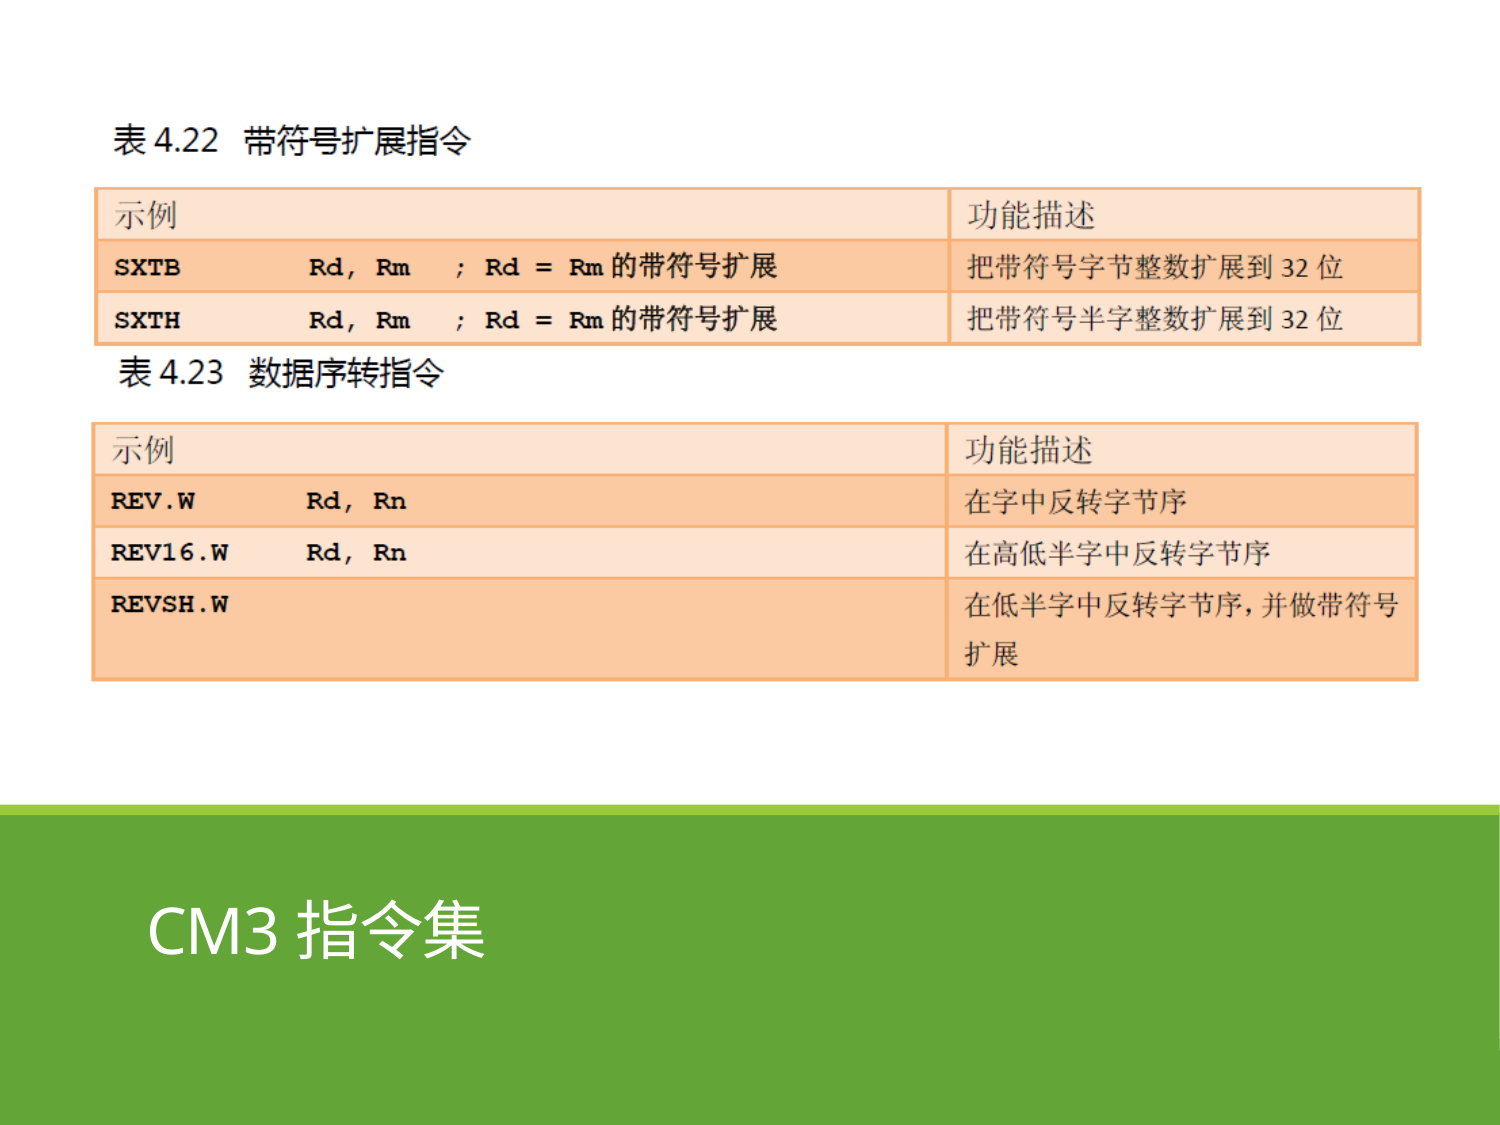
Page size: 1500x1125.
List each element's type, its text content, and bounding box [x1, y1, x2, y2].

title CM3指令集 [131, 840, 1369, 975]
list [77, 117, 1423, 687]
text_box [0, 803, 1500, 816]
text_box [0, 0, 1500, 803]
text_box [0, 816, 1500, 1125]
